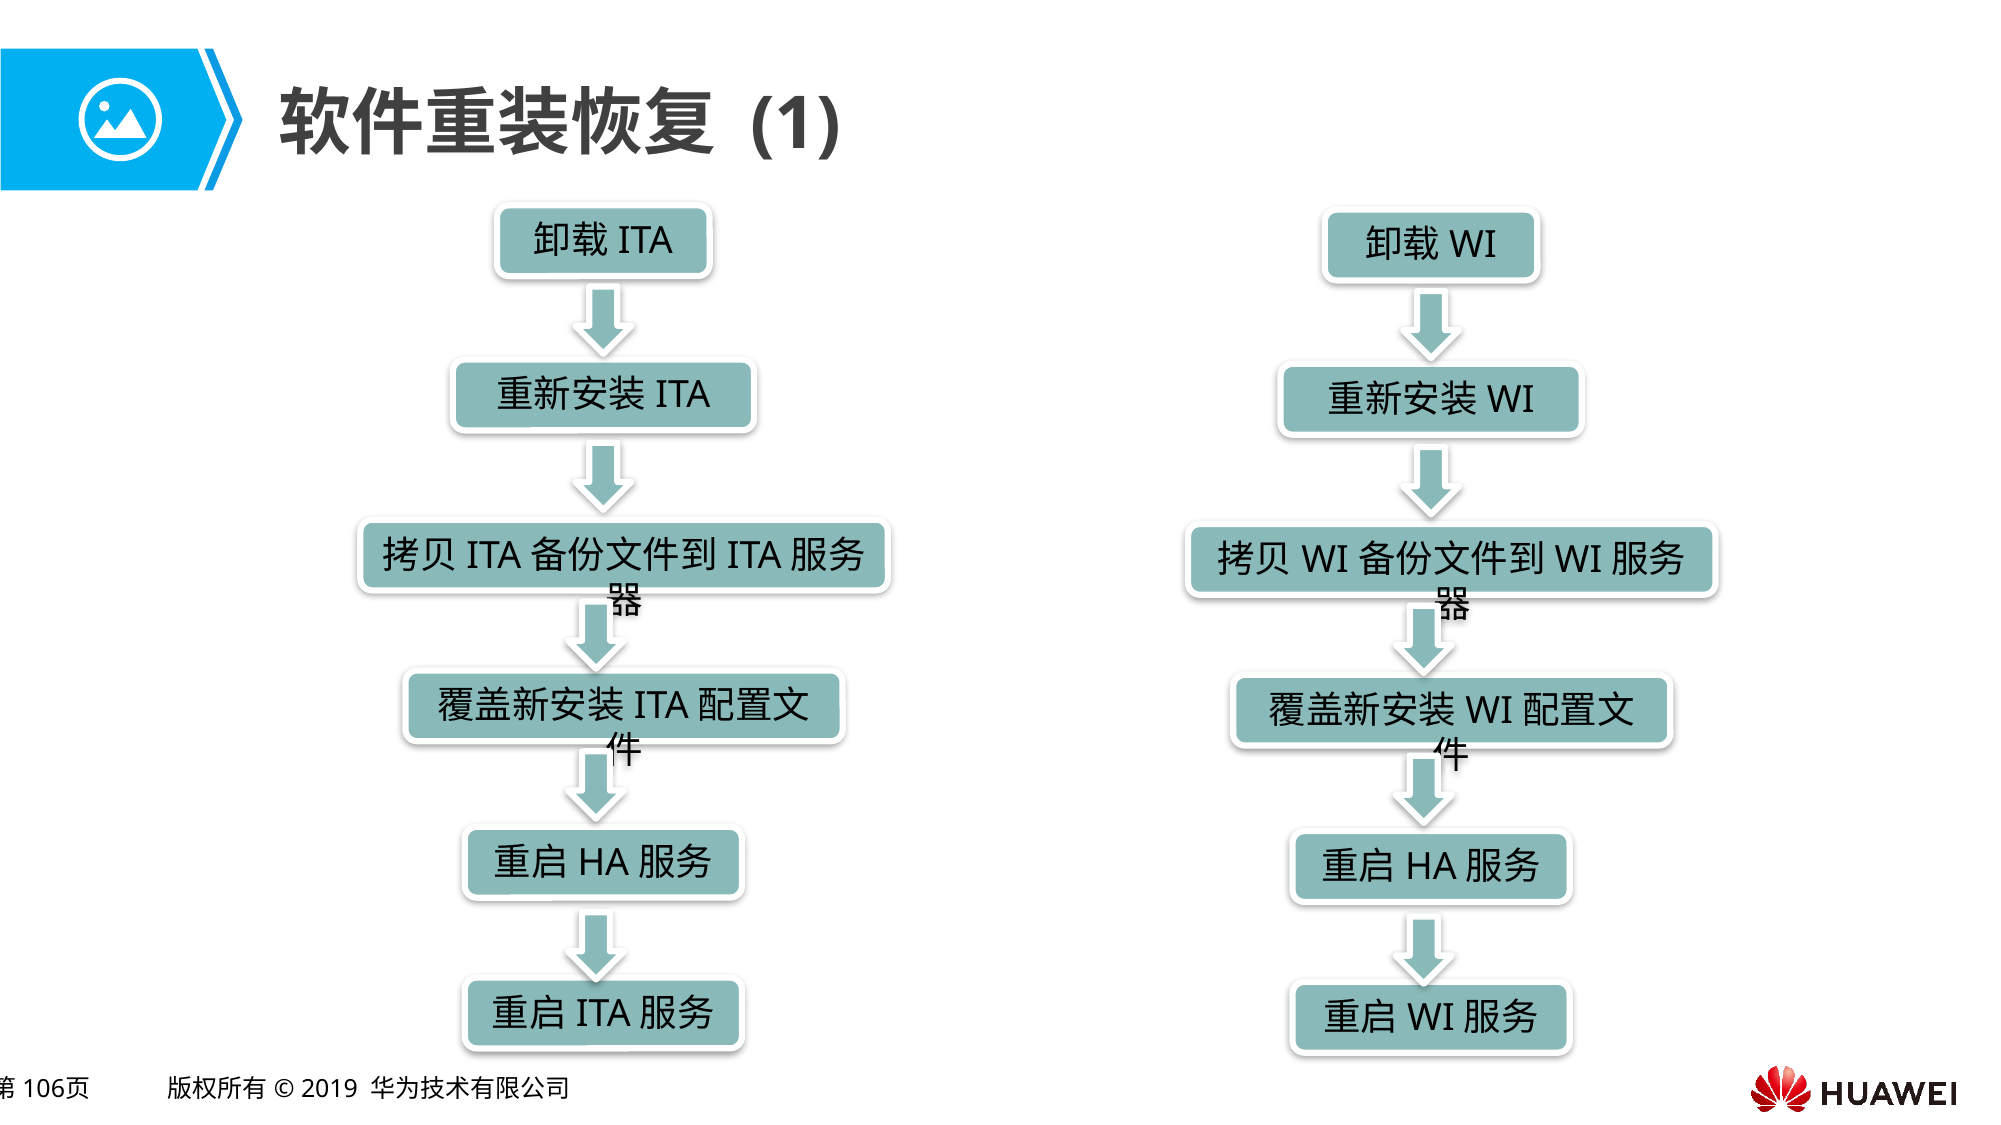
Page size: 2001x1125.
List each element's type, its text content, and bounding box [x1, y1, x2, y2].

text_box 拷贝WI备份文件到WI服务器 [1184, 520, 1719, 598]
text_box 覆盖新安装WI配置文件 [1229, 671, 1674, 749]
text_box [572, 439, 635, 514]
text_box [565, 909, 627, 983]
text_box 卸载ITA [493, 202, 713, 280]
text_box 重启HA服务 [461, 823, 746, 901]
text_box 拷贝ITA备份文件到ITA服务器 [357, 516, 892, 594]
text_box [1392, 752, 1455, 827]
title 软件重装恢复 (1) [261, 67, 1875, 173]
text_box [572, 283, 635, 357]
text_box [1400, 287, 1463, 362]
text_box 重新安装WI [1277, 360, 1585, 438]
text_box [565, 598, 628, 672]
text_box [1392, 602, 1455, 677]
text_box 覆盖新安装ITA配置文件 [402, 667, 846, 745]
text_box [1392, 913, 1455, 987]
text_box 重启HA服务 [1289, 827, 1573, 906]
text_box [565, 748, 627, 822]
text_box 重启WI服务 [1289, 978, 1573, 1056]
text_box 重新安装ITA [449, 356, 758, 434]
picture [1751, 1066, 1956, 1112]
text_box [1400, 443, 1463, 518]
text_box 卸载WI [1321, 206, 1541, 284]
text_box 重启ITA服务 [461, 974, 746, 1052]
